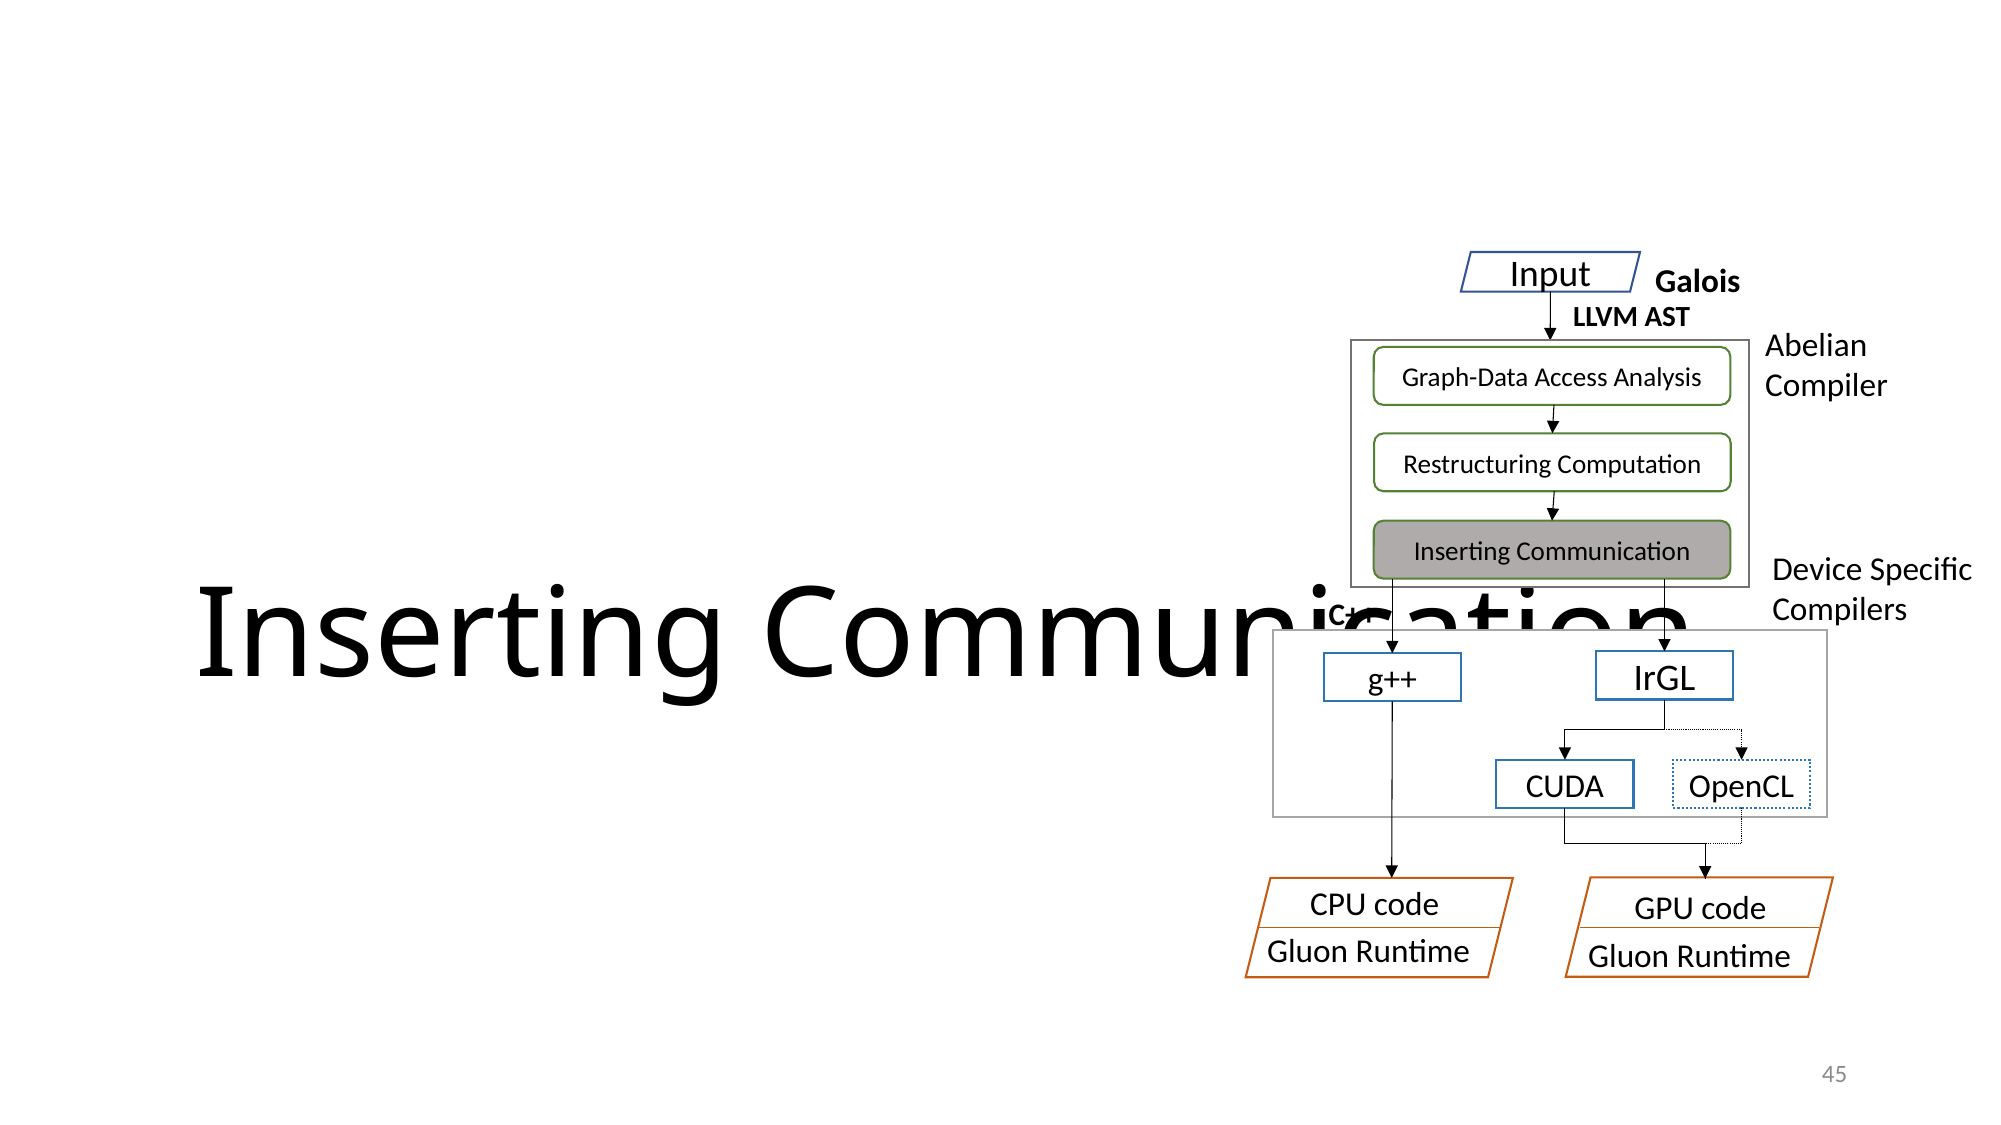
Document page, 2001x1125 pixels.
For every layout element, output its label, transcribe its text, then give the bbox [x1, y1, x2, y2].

slide_number 45 [1412, 1042, 1863, 1103]
title Inserting Communication [180, 126, 1830, 712]
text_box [1245, 252, 1990, 983]
